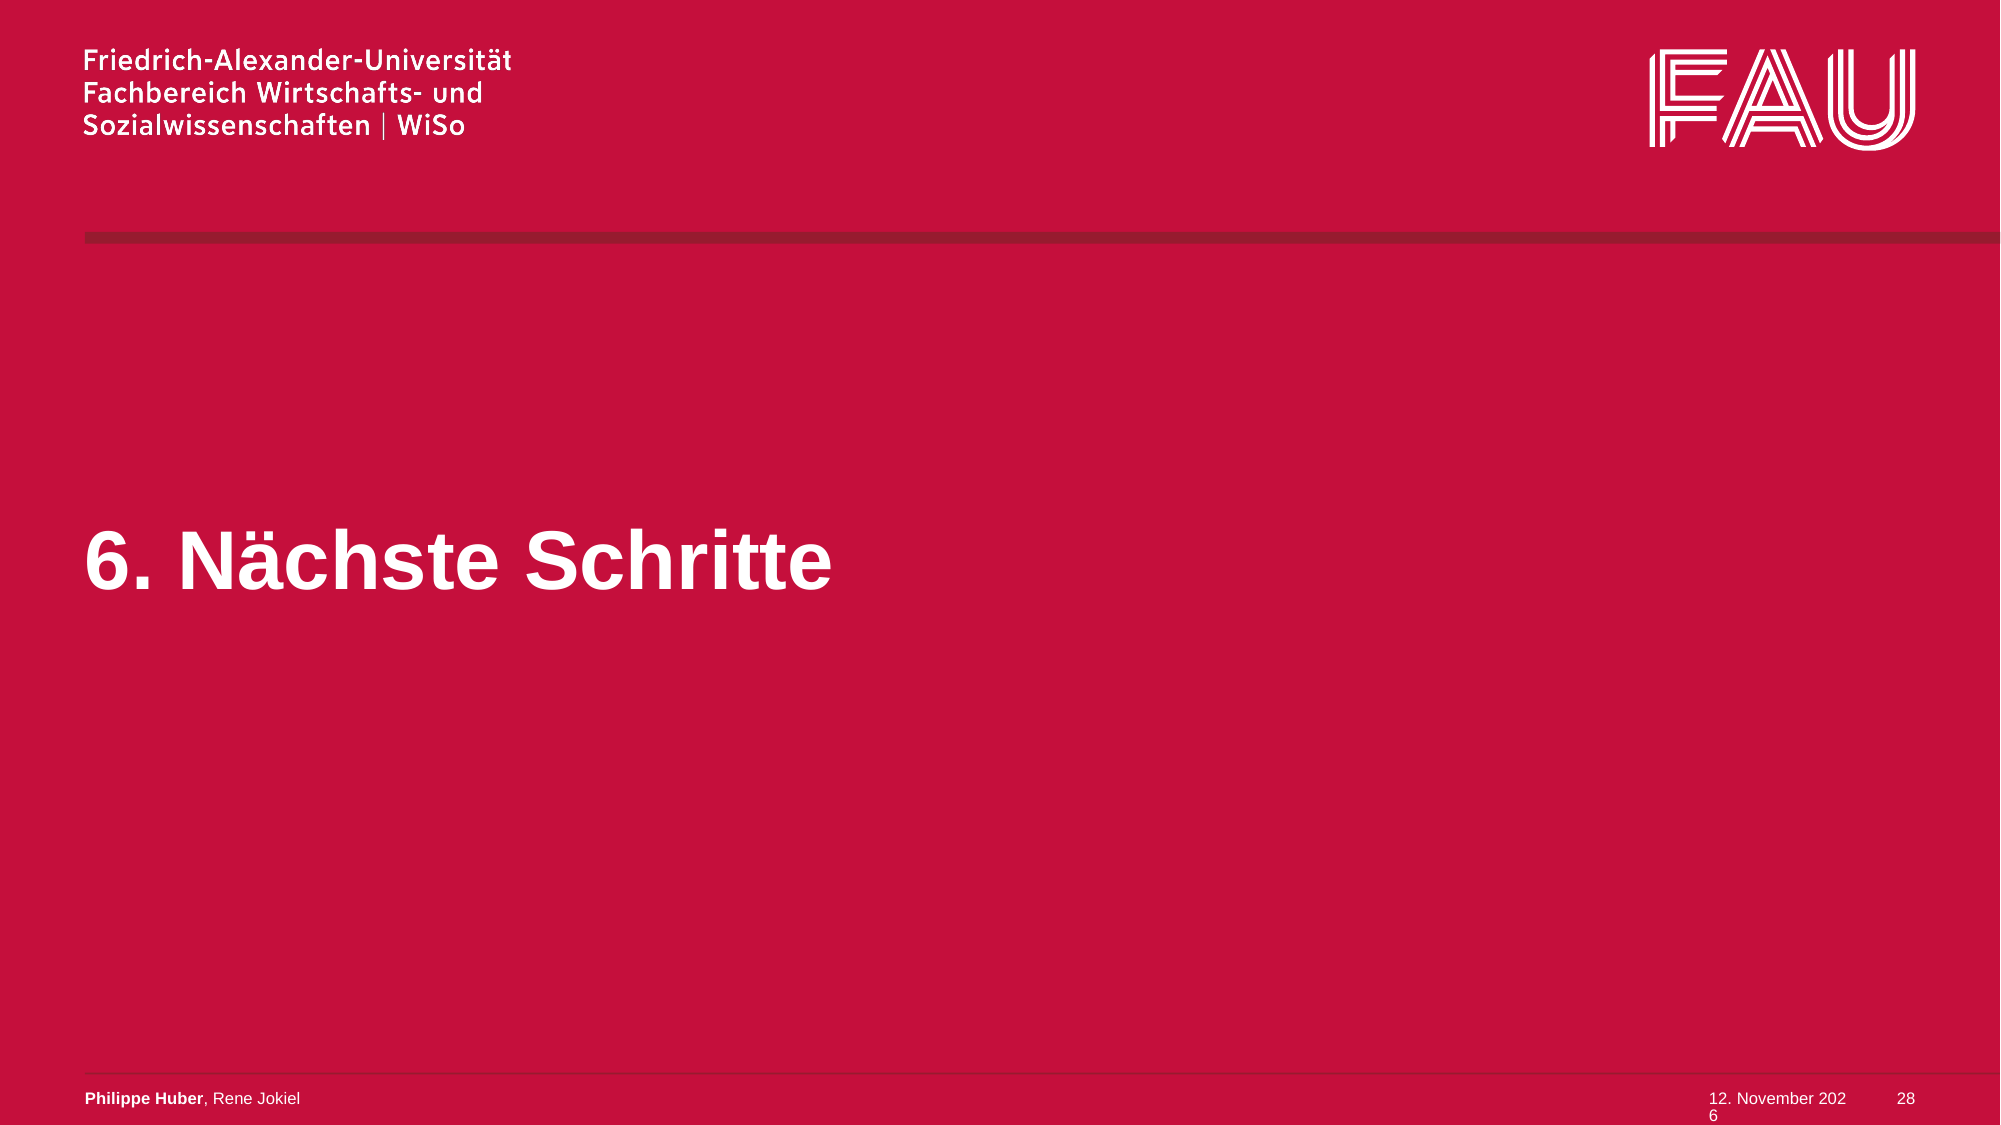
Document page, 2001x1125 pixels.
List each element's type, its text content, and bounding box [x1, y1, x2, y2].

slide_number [1708, 1088, 1849, 1109]
title 6. Nächste Schritte [85, 517, 1916, 608]
slide_number 28 [1883, 1088, 1916, 1109]
footer Philippe Huber, Rene Jokiel [85, 1088, 1656, 1109]
